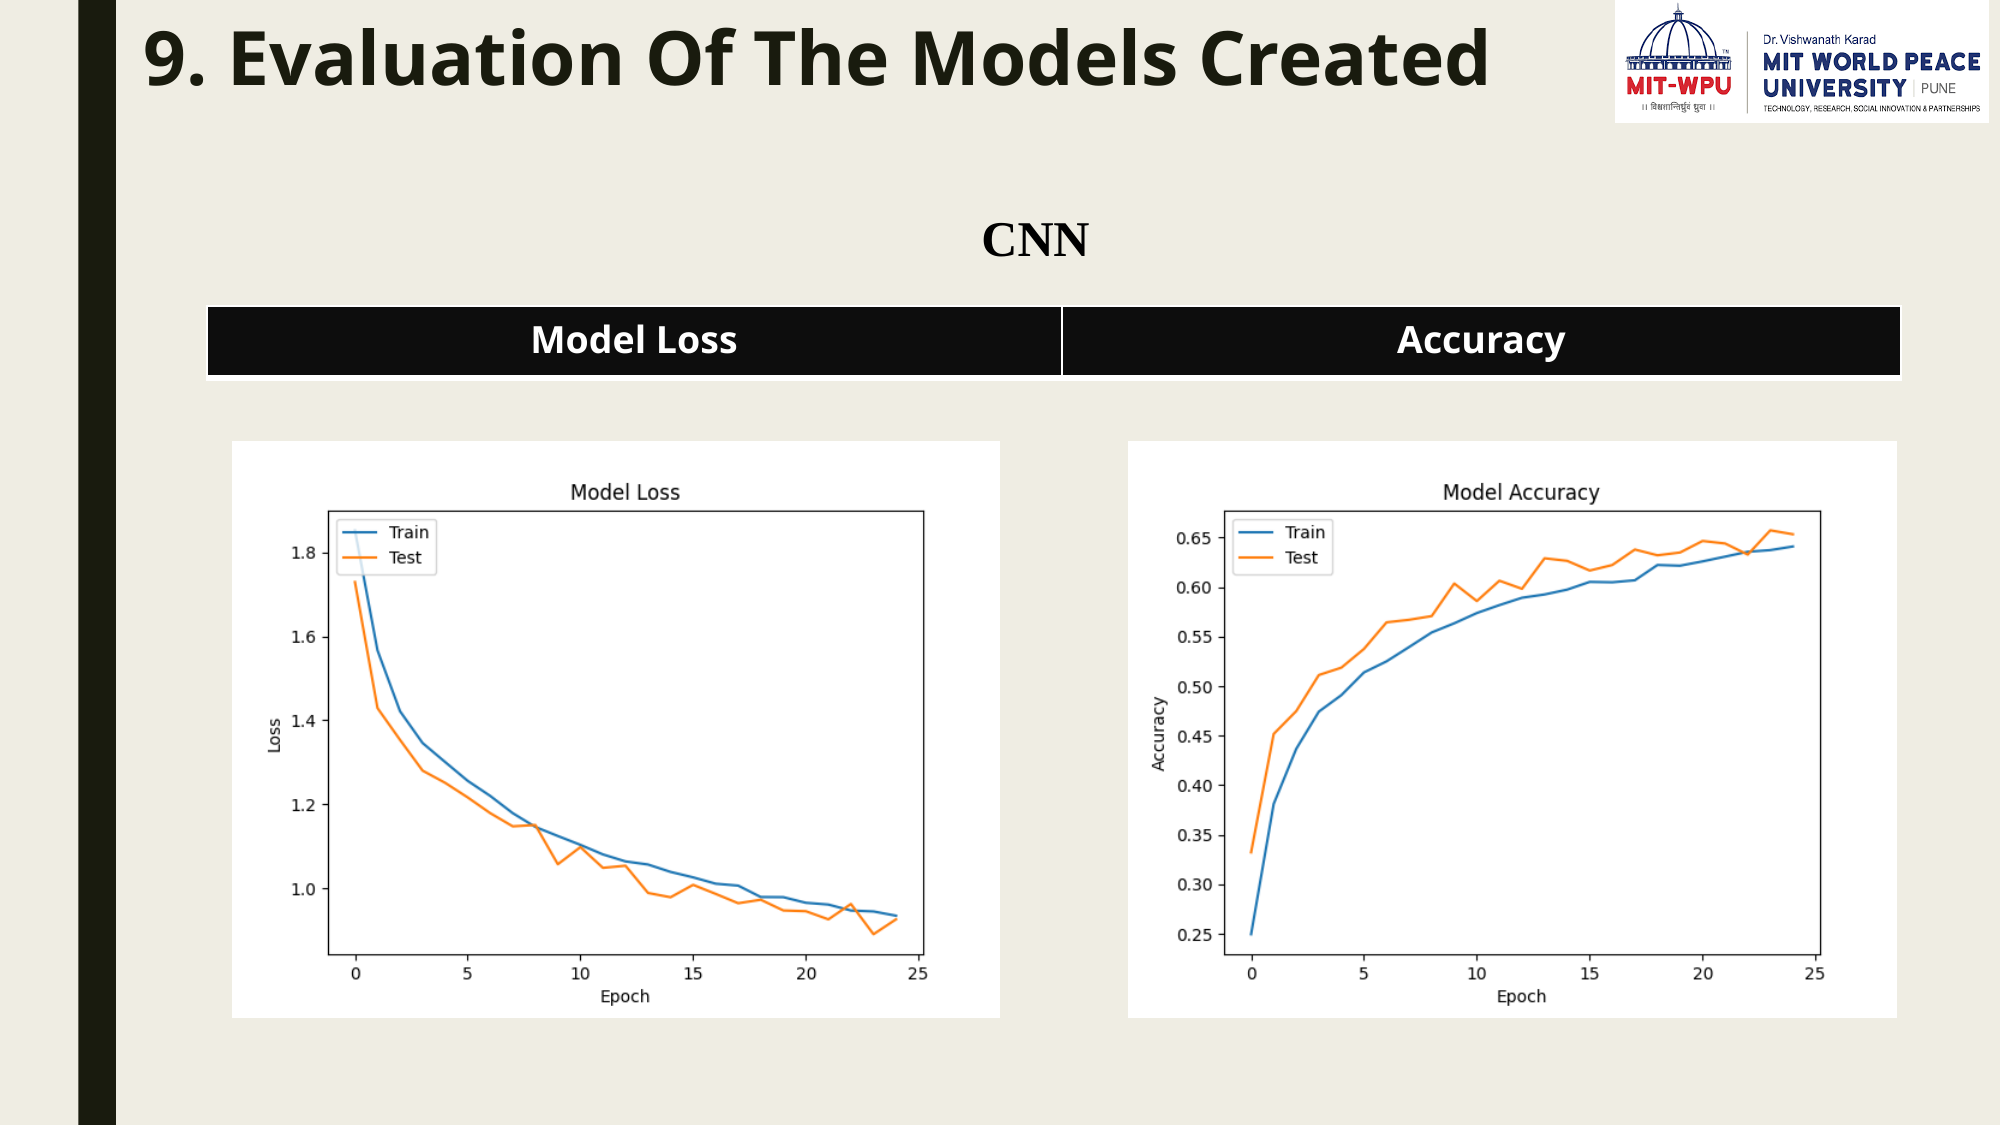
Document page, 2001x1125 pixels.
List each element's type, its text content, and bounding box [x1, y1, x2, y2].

picture [1128, 441, 1897, 1018]
picture [231, 441, 1000, 1018]
table_header Accuracy [1063, 307, 1900, 375]
title 9. Evaluation Of The Models Created [128, 13, 1979, 134]
text_box CNN [966, 199, 1183, 275]
picture [1615, 0, 1989, 123]
table_header Model Loss [208, 307, 1061, 375]
